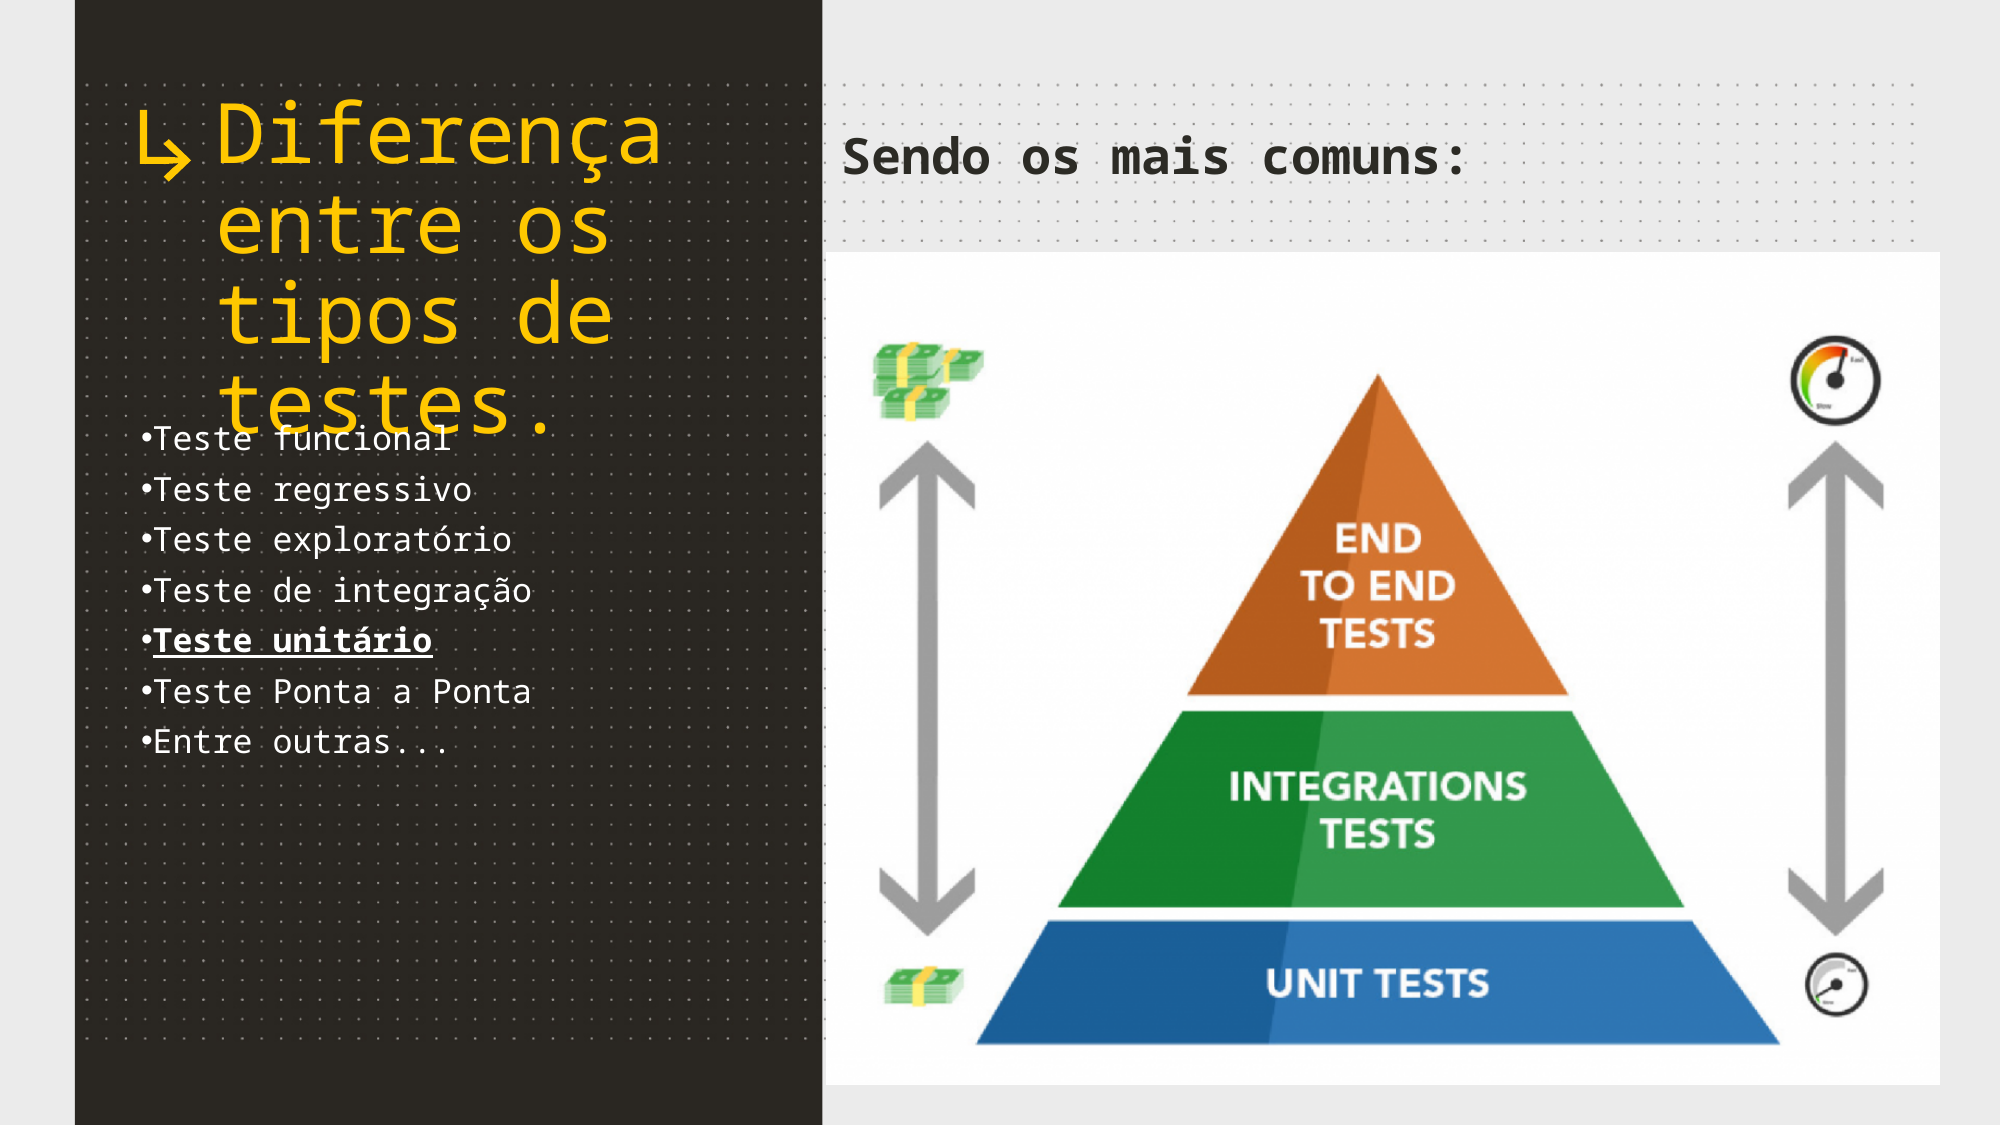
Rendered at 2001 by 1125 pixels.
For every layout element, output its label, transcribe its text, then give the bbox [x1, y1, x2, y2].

list Teste funcional Teste regressivo Teste exploratório Teste de integração Teste unitário Teste Ponta a Ponta Entre outras... [126, 415, 783, 768]
list Diferença entre os tipos de testes. [200, 84, 797, 329]
picture [0, 0, 2000, 1125]
list Sendo os mais comuns: [826, 84, 1752, 234]
